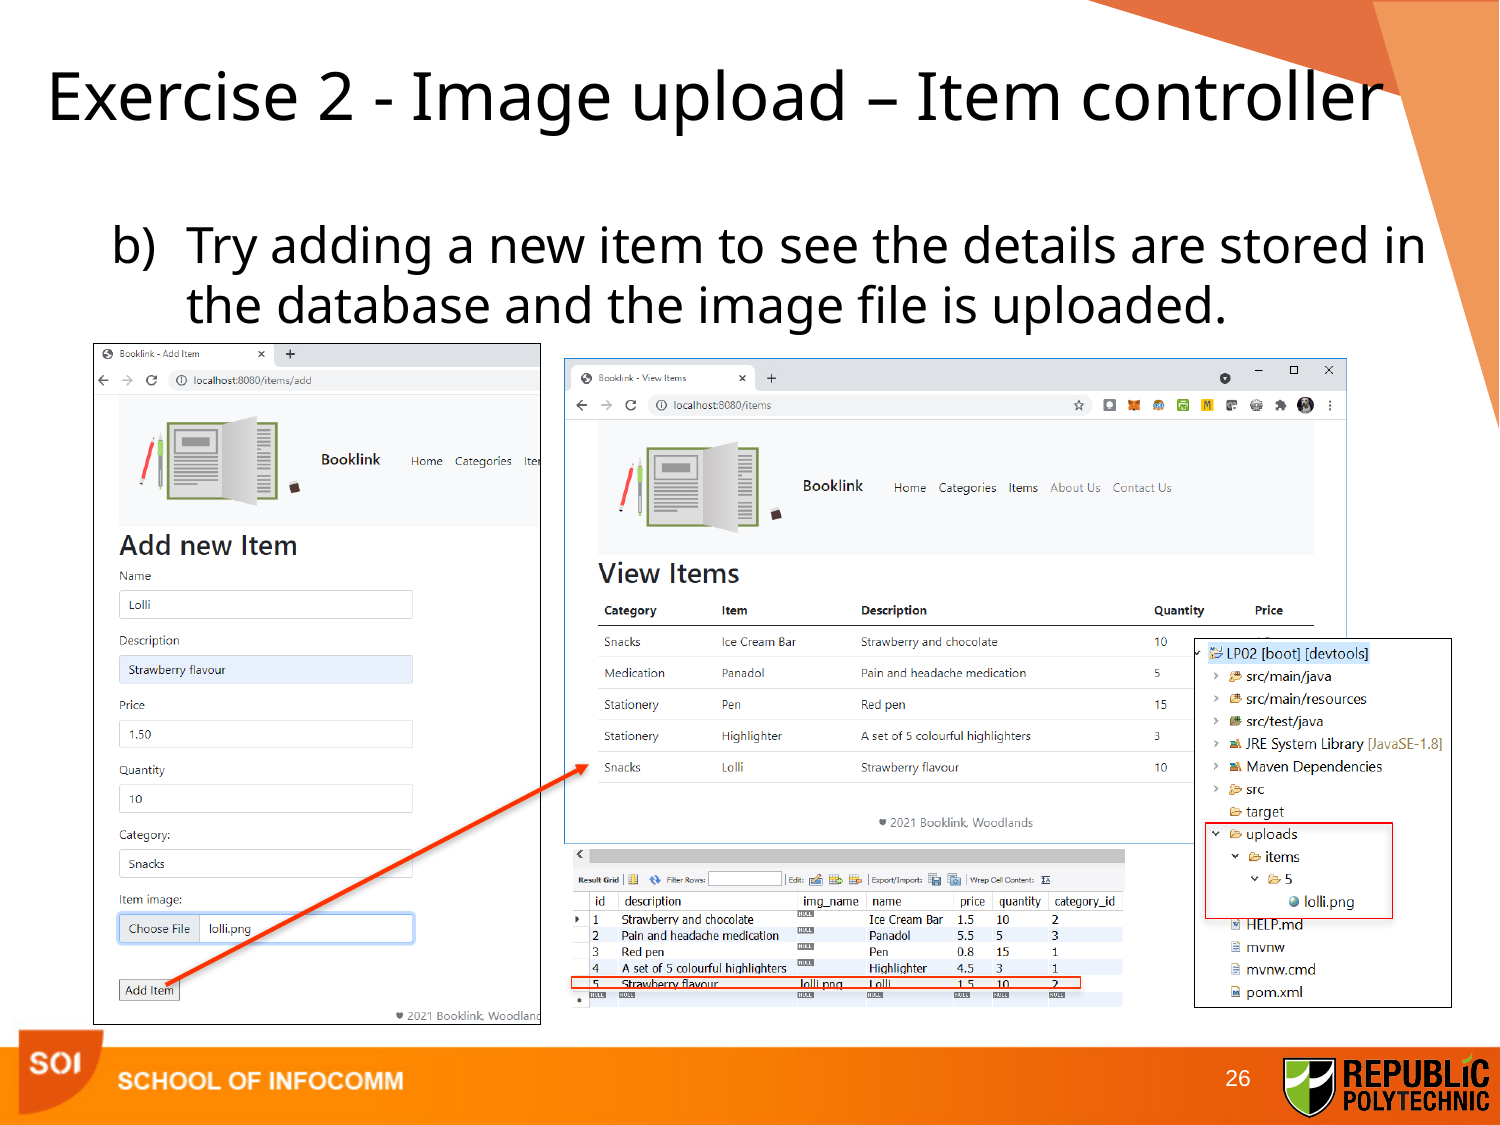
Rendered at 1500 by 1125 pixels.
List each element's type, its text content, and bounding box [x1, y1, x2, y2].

slide_number 26 [1210, 1056, 1500, 1117]
title Exercise 2 - Image upload – Item controller [32, 46, 1425, 162]
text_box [165, 764, 590, 986]
list Try adding a new item to see the details are stored in the database and the image file is uploaded. [96, 206, 1452, 762]
picture [0, 0, 1500, 1125]
